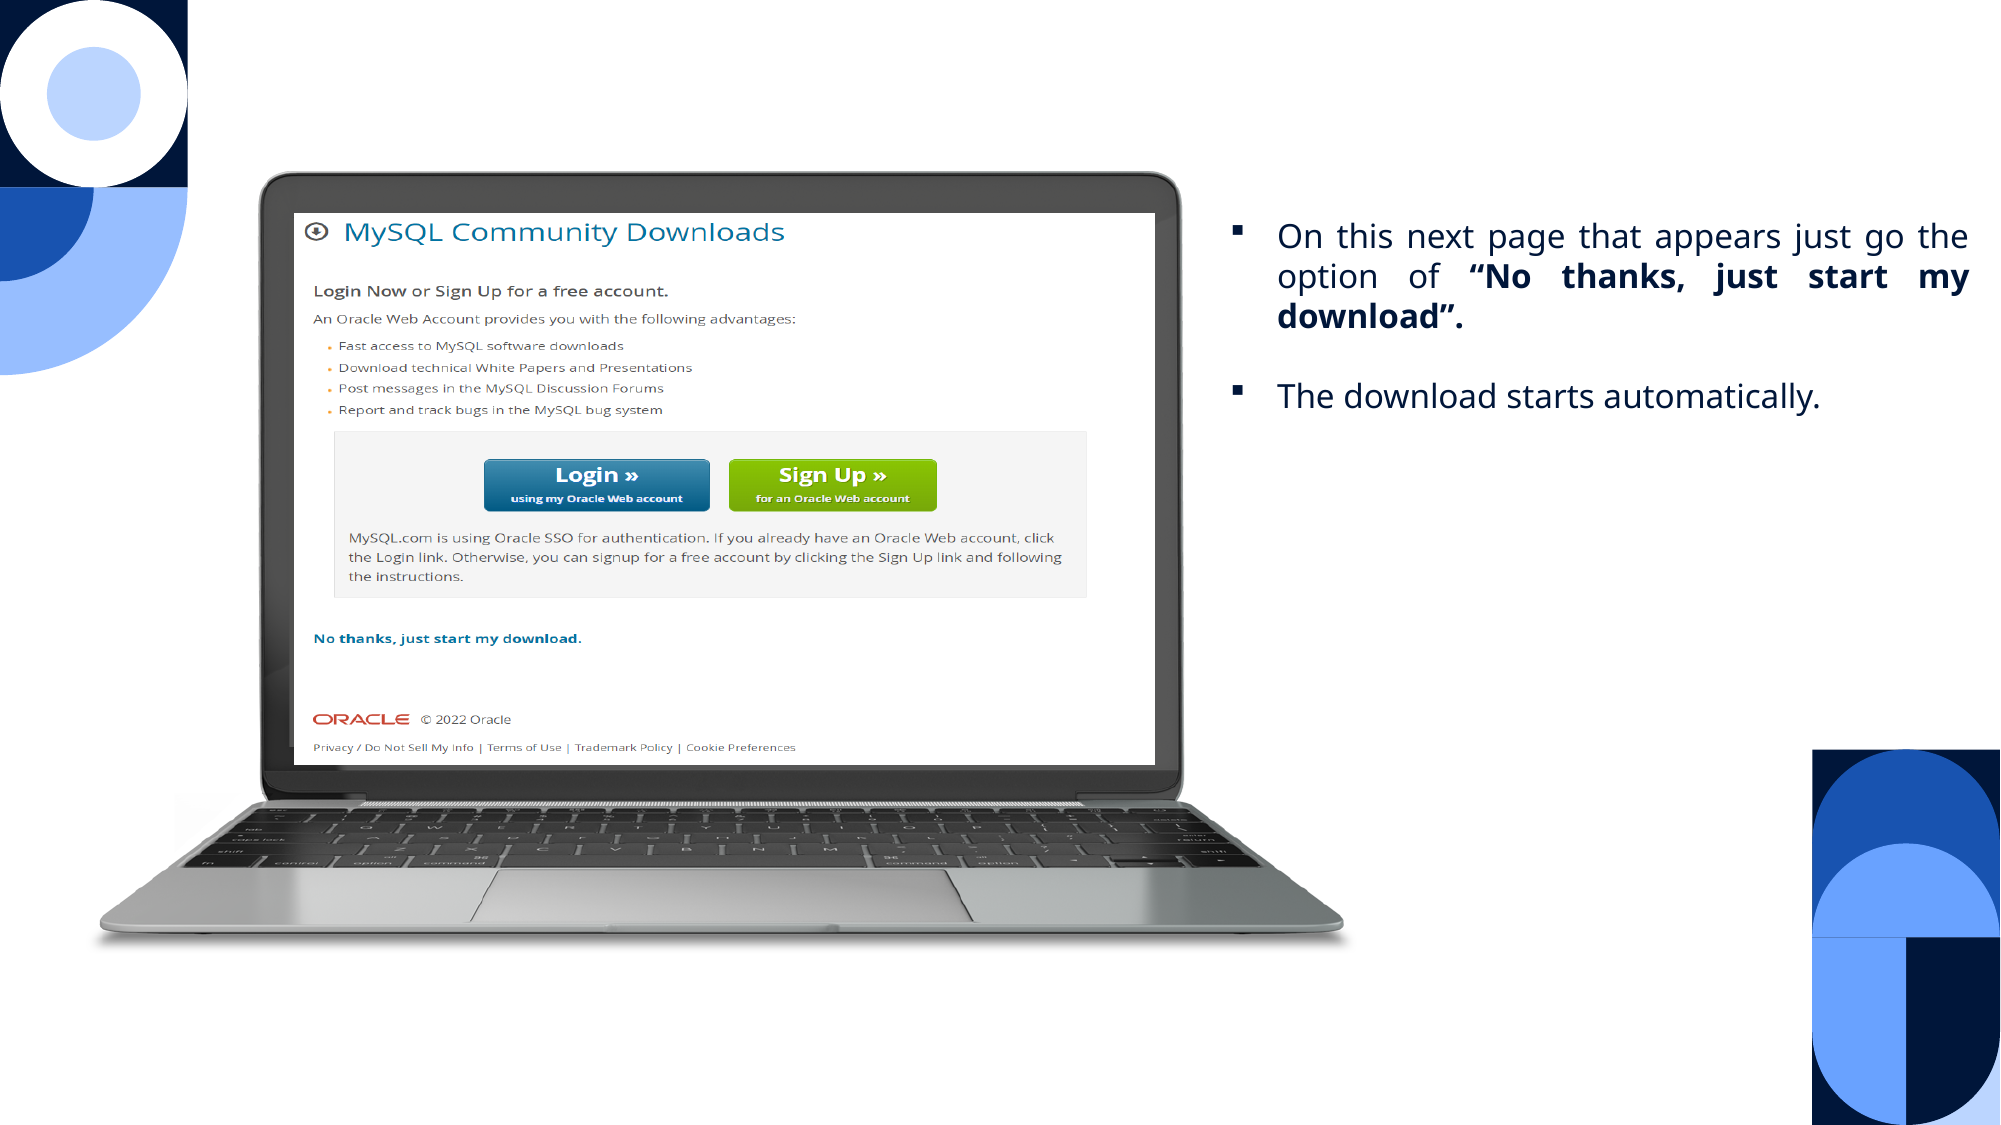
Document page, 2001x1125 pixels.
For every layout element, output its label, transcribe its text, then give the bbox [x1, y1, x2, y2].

picture [86, 171, 1358, 954]
text_box On this next page that appears just go the option of “No thanks, just start my download”. The download starts automatically. [1358, 207, 1985, 463]
